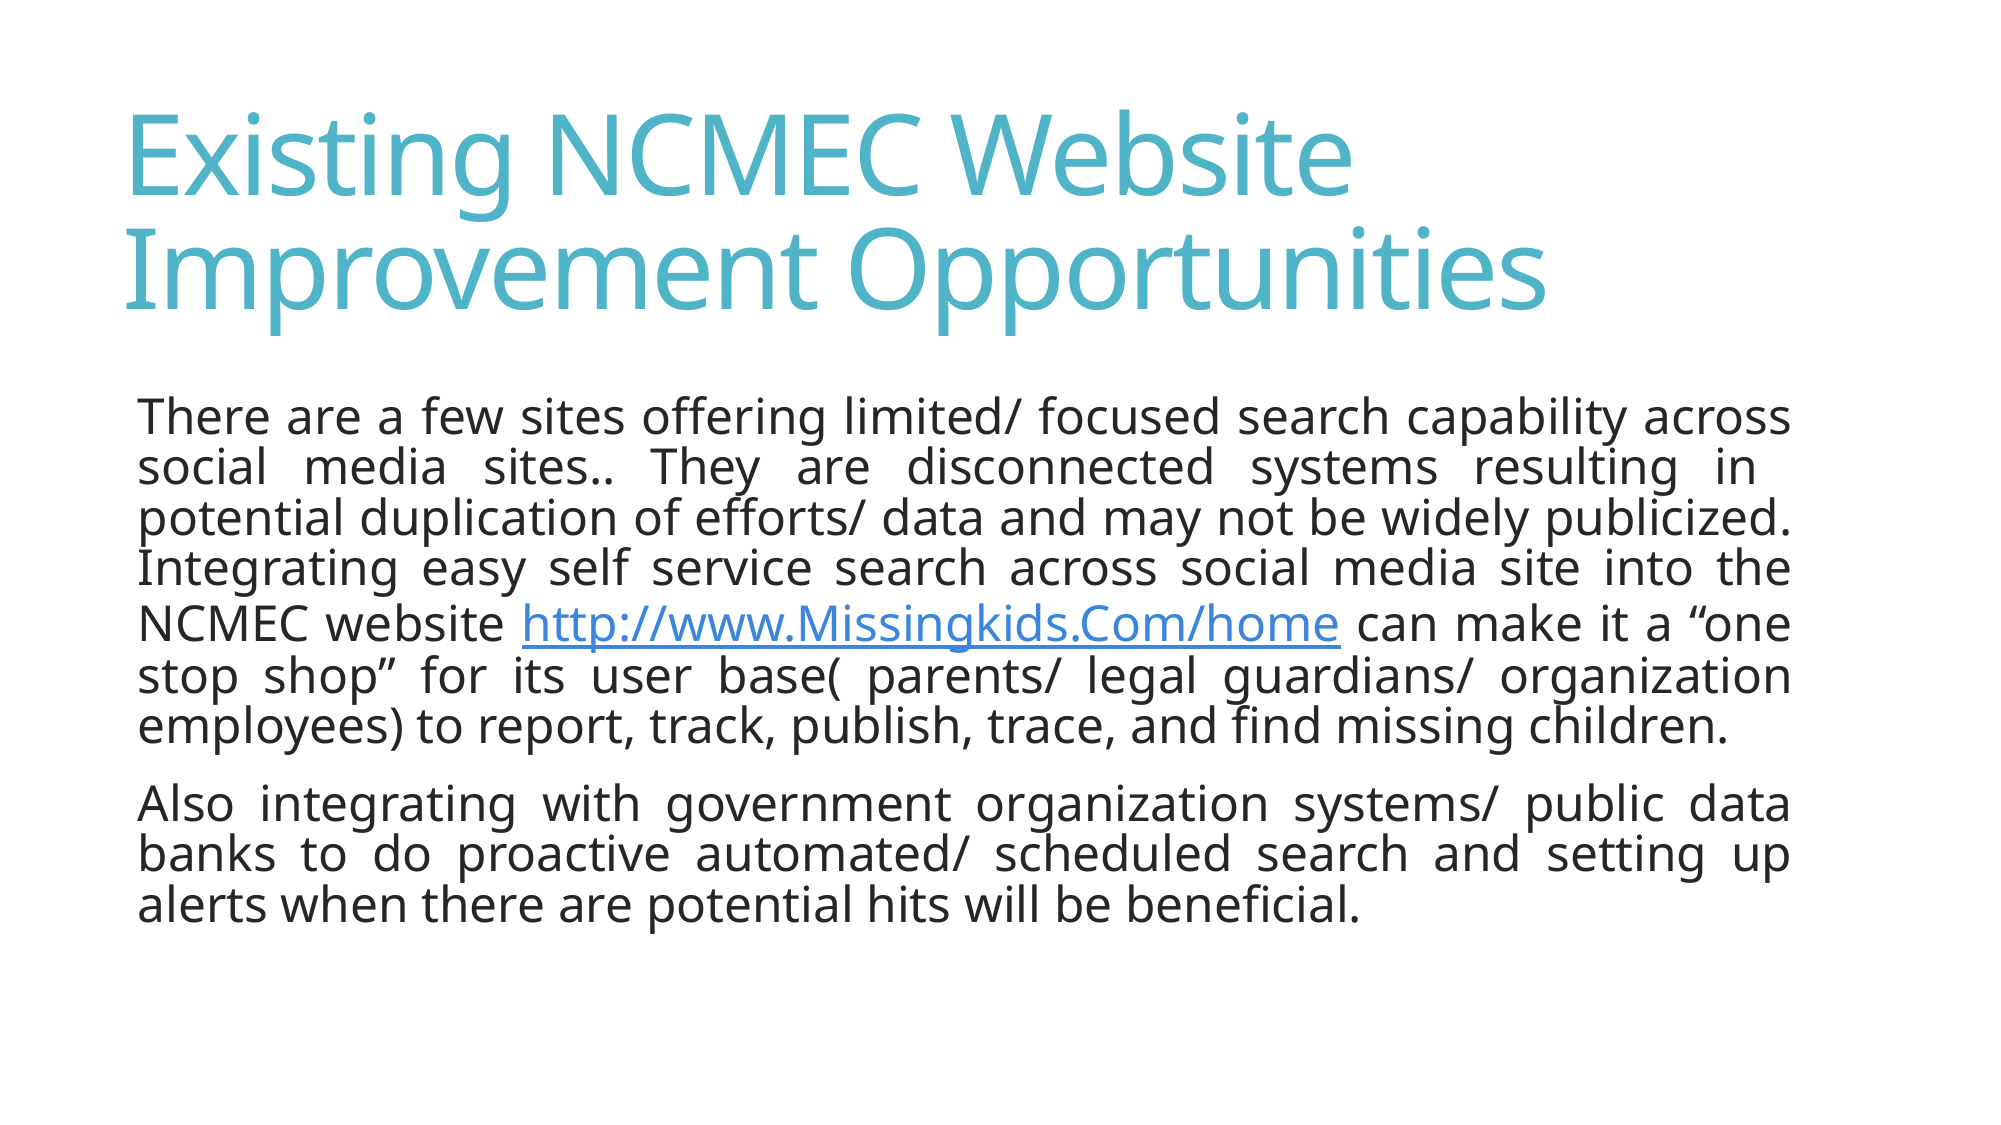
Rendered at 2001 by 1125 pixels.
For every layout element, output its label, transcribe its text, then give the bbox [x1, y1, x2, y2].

list There are a few sites offering limited/ focused search capability across social media sites.. They are disconnected systems resulting in potential duplication of efforts/ data and may not be widely publicized. Integrating easy self service search across social media site into the NCMEC website http://www.Missingkids.Com/home can make it a “one stop shop” for its user base( parents/ legal guardians/ organization employees) to report, track, publish, trace, and find missing children. Also integrating with government organization systems/ public data banks to do proactive automated/ scheduled search and setting up alerts when there are potential hits will be beneficial. [107, 386, 1808, 995]
title Existing NCMEC Website Improvement Opportunities [107, 81, 1875, 354]
